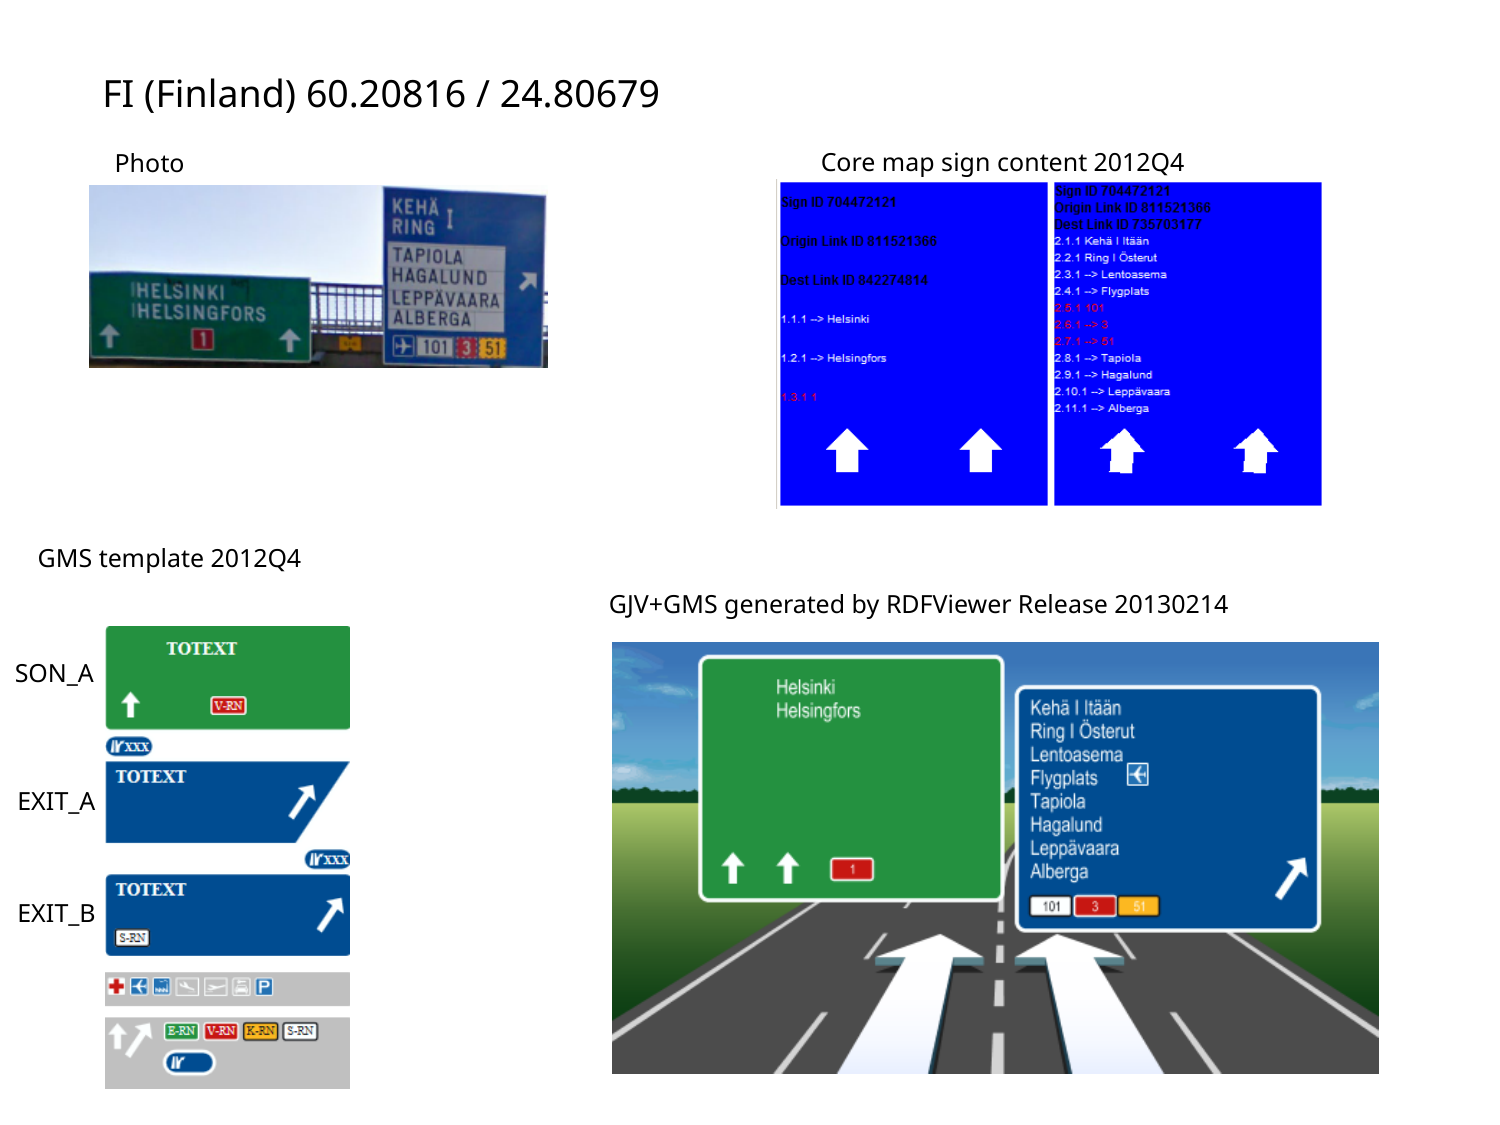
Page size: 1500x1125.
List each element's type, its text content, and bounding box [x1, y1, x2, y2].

picture [105, 626, 351, 1090]
text_box FI (Finland) 60.20816 / 24.80679 [87, 62, 1225, 123]
picture [89, 184, 548, 369]
text_box EXIT_B [2, 890, 100, 935]
text_box SON_A [0, 650, 100, 696]
text_box GJV+GMS generated by RDFViewer Release 20130214 [594, 581, 1322, 627]
picture [612, 642, 1380, 1074]
text_box GMS template 2012Q4 [22, 535, 411, 580]
text_box Core map sign content 2012Q4 [806, 138, 1211, 178]
text_box EXIT_A [2, 777, 100, 823]
picture [776, 179, 1325, 509]
text_box Photo [99, 139, 538, 183]
